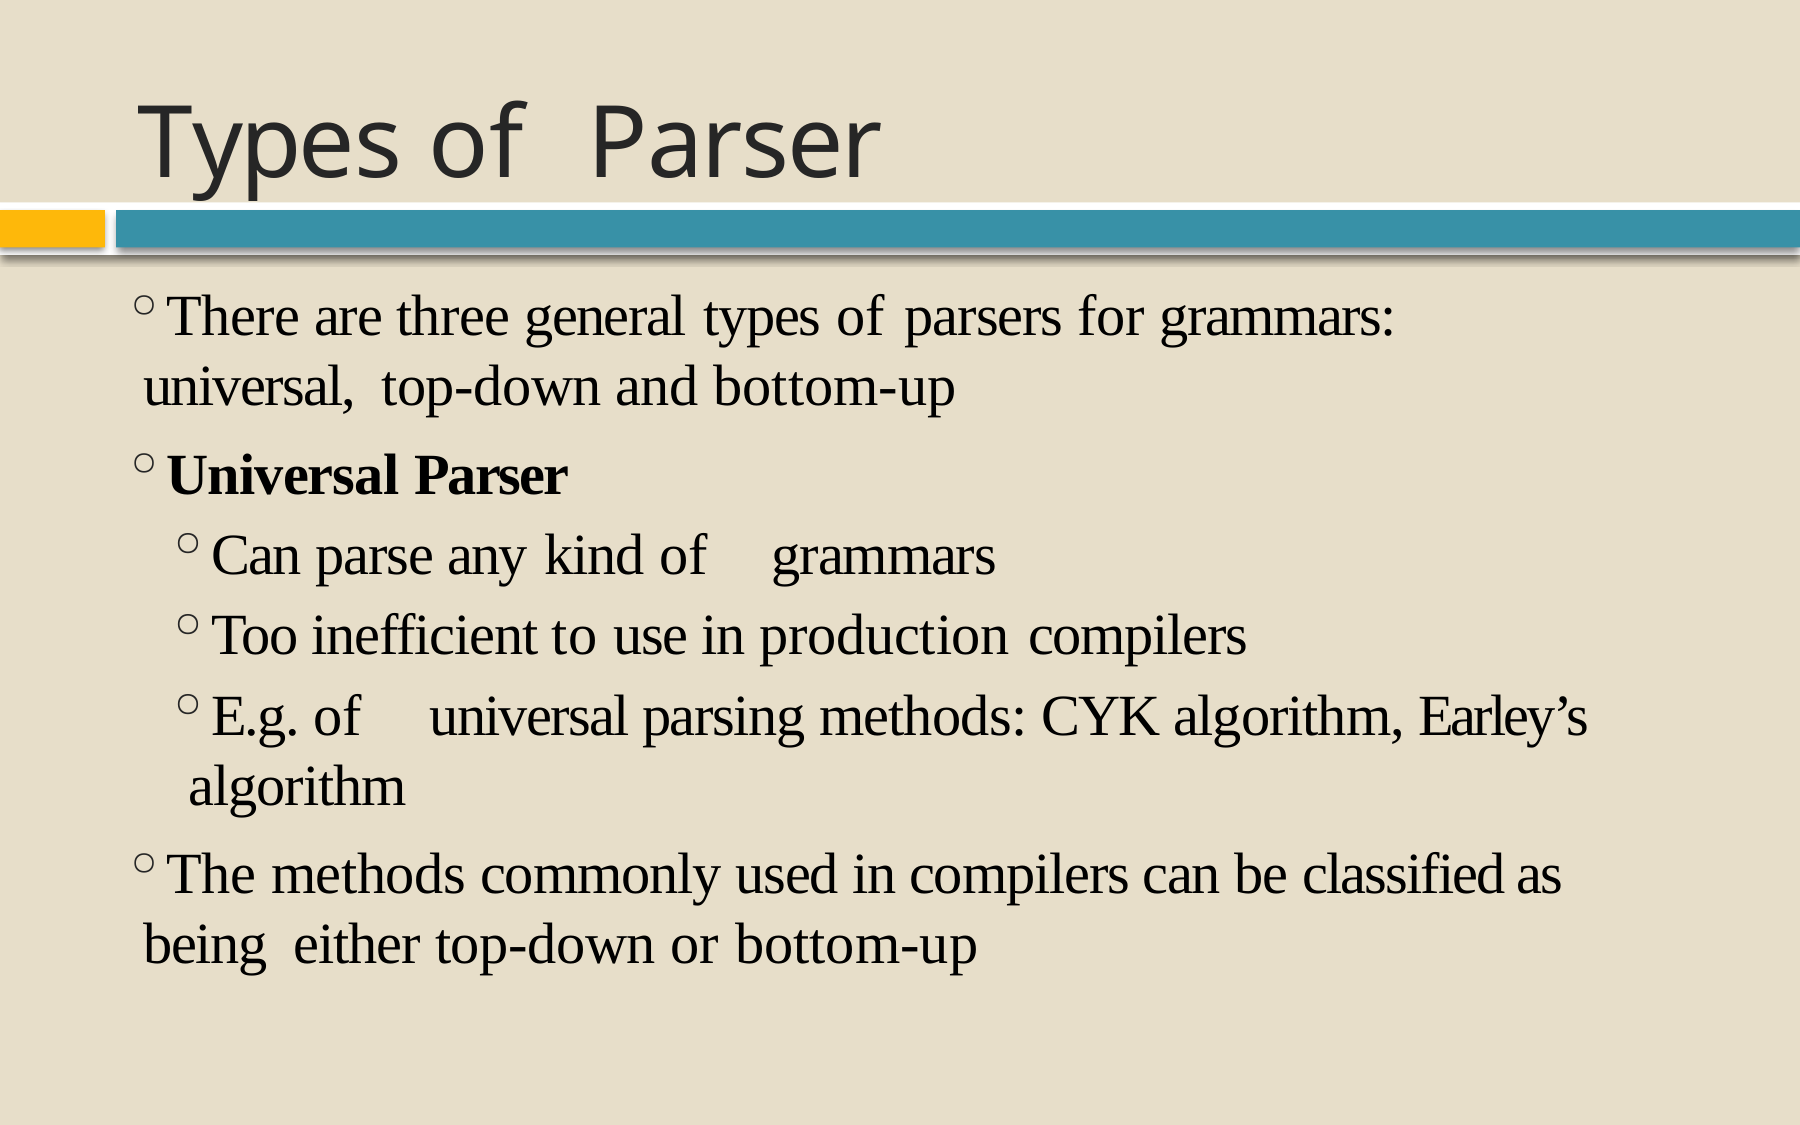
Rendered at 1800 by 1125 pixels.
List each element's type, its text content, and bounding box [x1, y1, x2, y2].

title Types of Parser [135, 41, 1392, 232]
text_box There are three general types of parsers for grammars: universal, top-down and bottom-up Universal Parser Can parse any kind of grammars Too inefficient to use in production compilers E.g. of universal parsing methods: CYK algorithm, Earley’s algorithm The methods commonly used in compilers can be classified as being either top-down or bottom-up [119, 274, 1755, 976]
